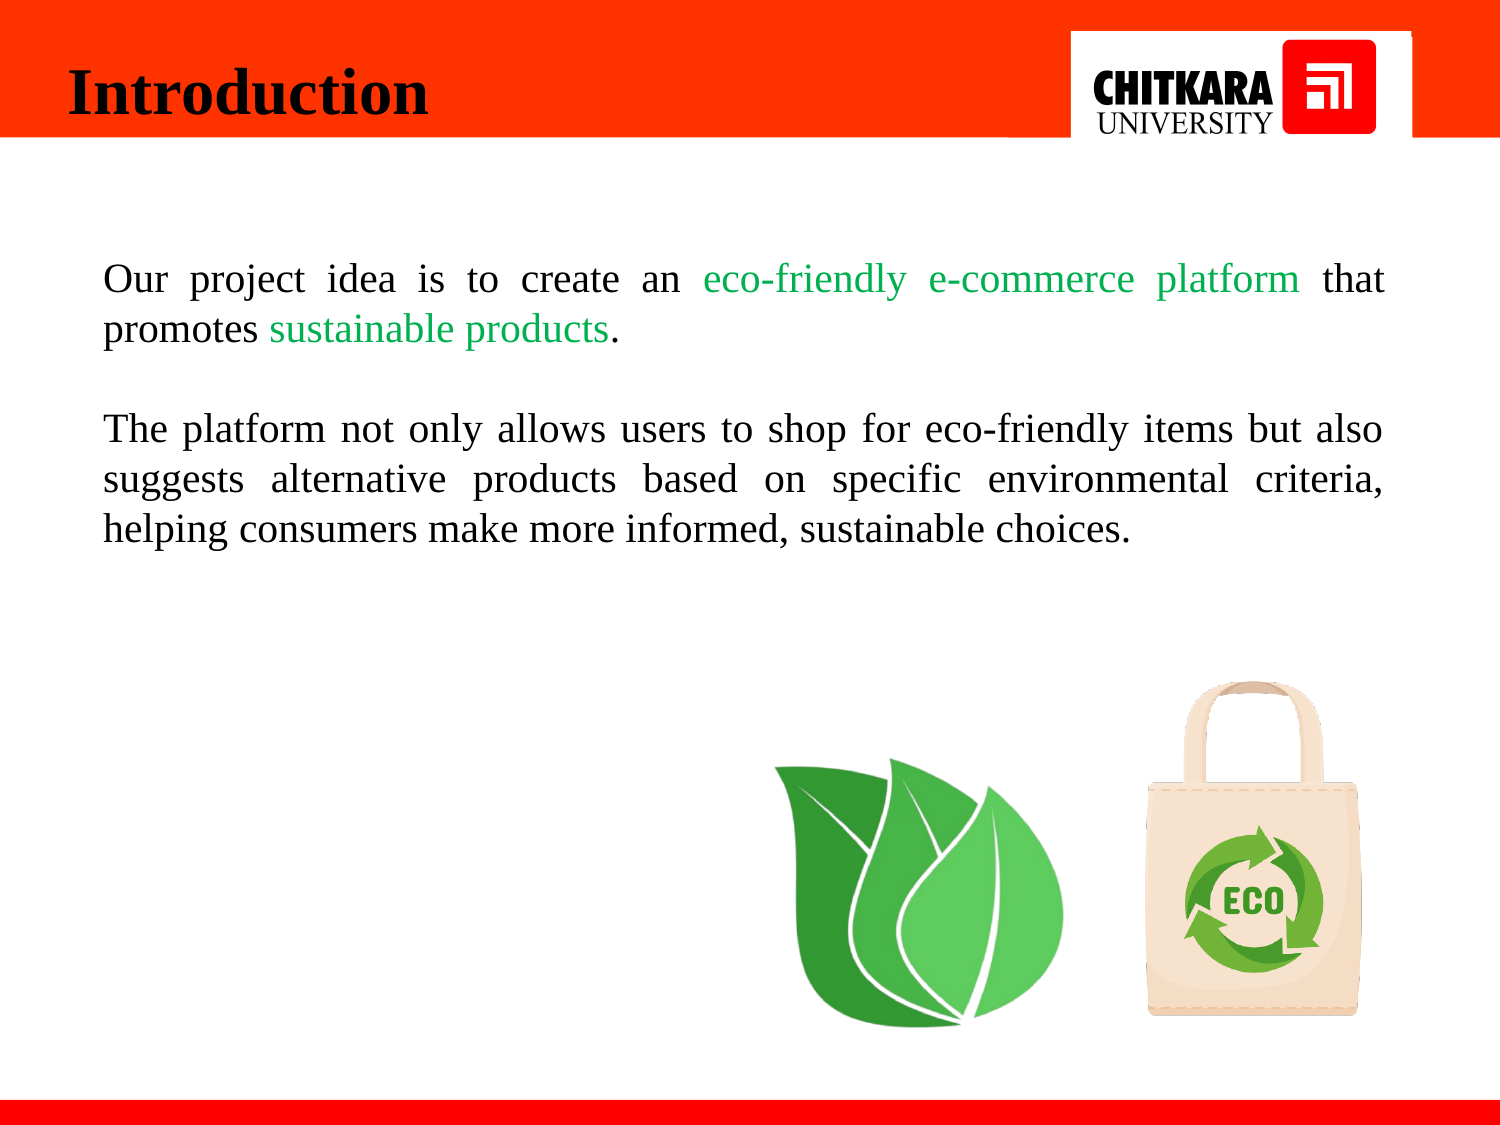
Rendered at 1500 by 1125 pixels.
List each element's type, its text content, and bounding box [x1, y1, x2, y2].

picture [726, 616, 1485, 1085]
text_box Our project idea is to create an eco-friendly e-commerce platform that promotes sustainable products. The platform not only allows users to shop for eco-friendly items but also suggests alternative products based on specific environmental criteria, helping consumers make more informed, sustainable choices. [88, 243, 1400, 619]
picture [1074, 37, 1391, 138]
text_box Introduction [53, 40, 939, 135]
